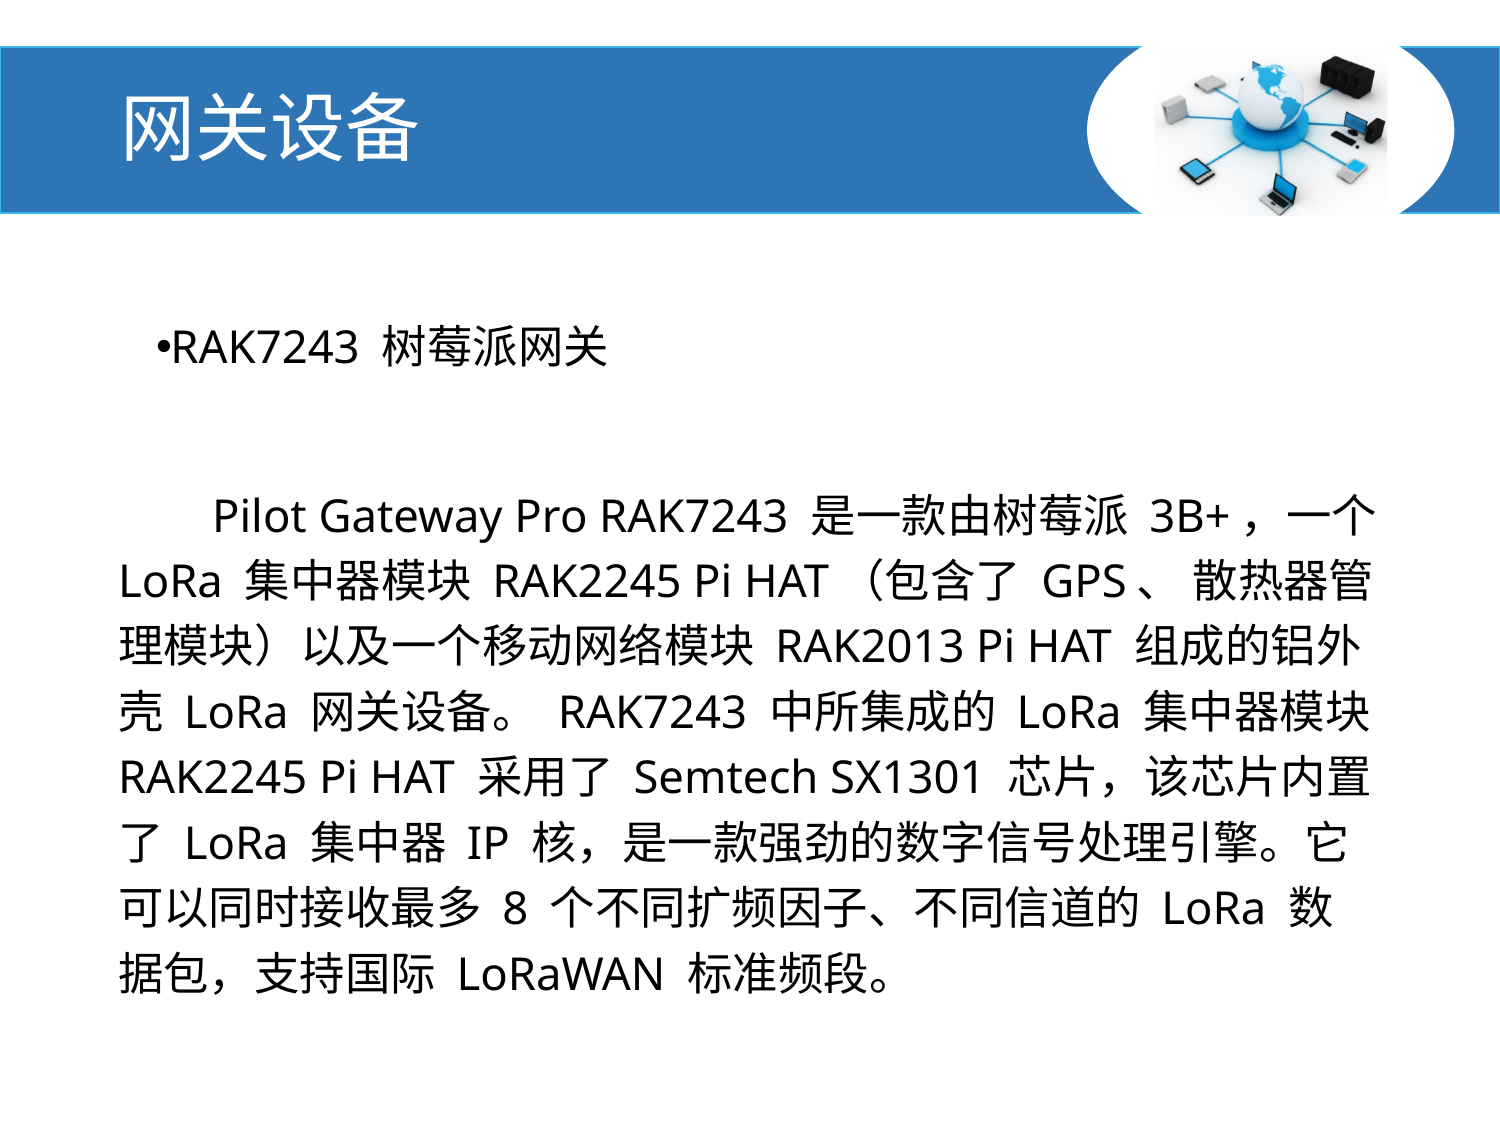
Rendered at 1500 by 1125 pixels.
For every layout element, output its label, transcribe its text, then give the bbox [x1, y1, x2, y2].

list RAK7243 树莓派网关 Pilot Gateway Pro RAK7243 是一款由树莓派 3B+，一个 LoRa 集中器模块 RAK2245 Pi HAT（包含了 GPS、 散热器管理模块）以及一个移动网络模块 RAK2013 Pi HAT 组成的铝外壳 LoRa 网关设备。 RAK7243 中所集成的 LoRa 集中器模块 RAK2245 Pi HAT 采用了 Semtech SX1301 芯片，该芯片内置了 LoRa 集中器 IP 核，是一款强劲的数字信号处理引擎。它可以同时接收最多 8 个不同扩频因子、不同信道的 LoRa 数 据包，支持国际 LoRaWAN 标准频段。 [103, 299, 1397, 1014]
title 网关设备 [105, 50, 1060, 214]
picture [1154, 46, 1388, 216]
